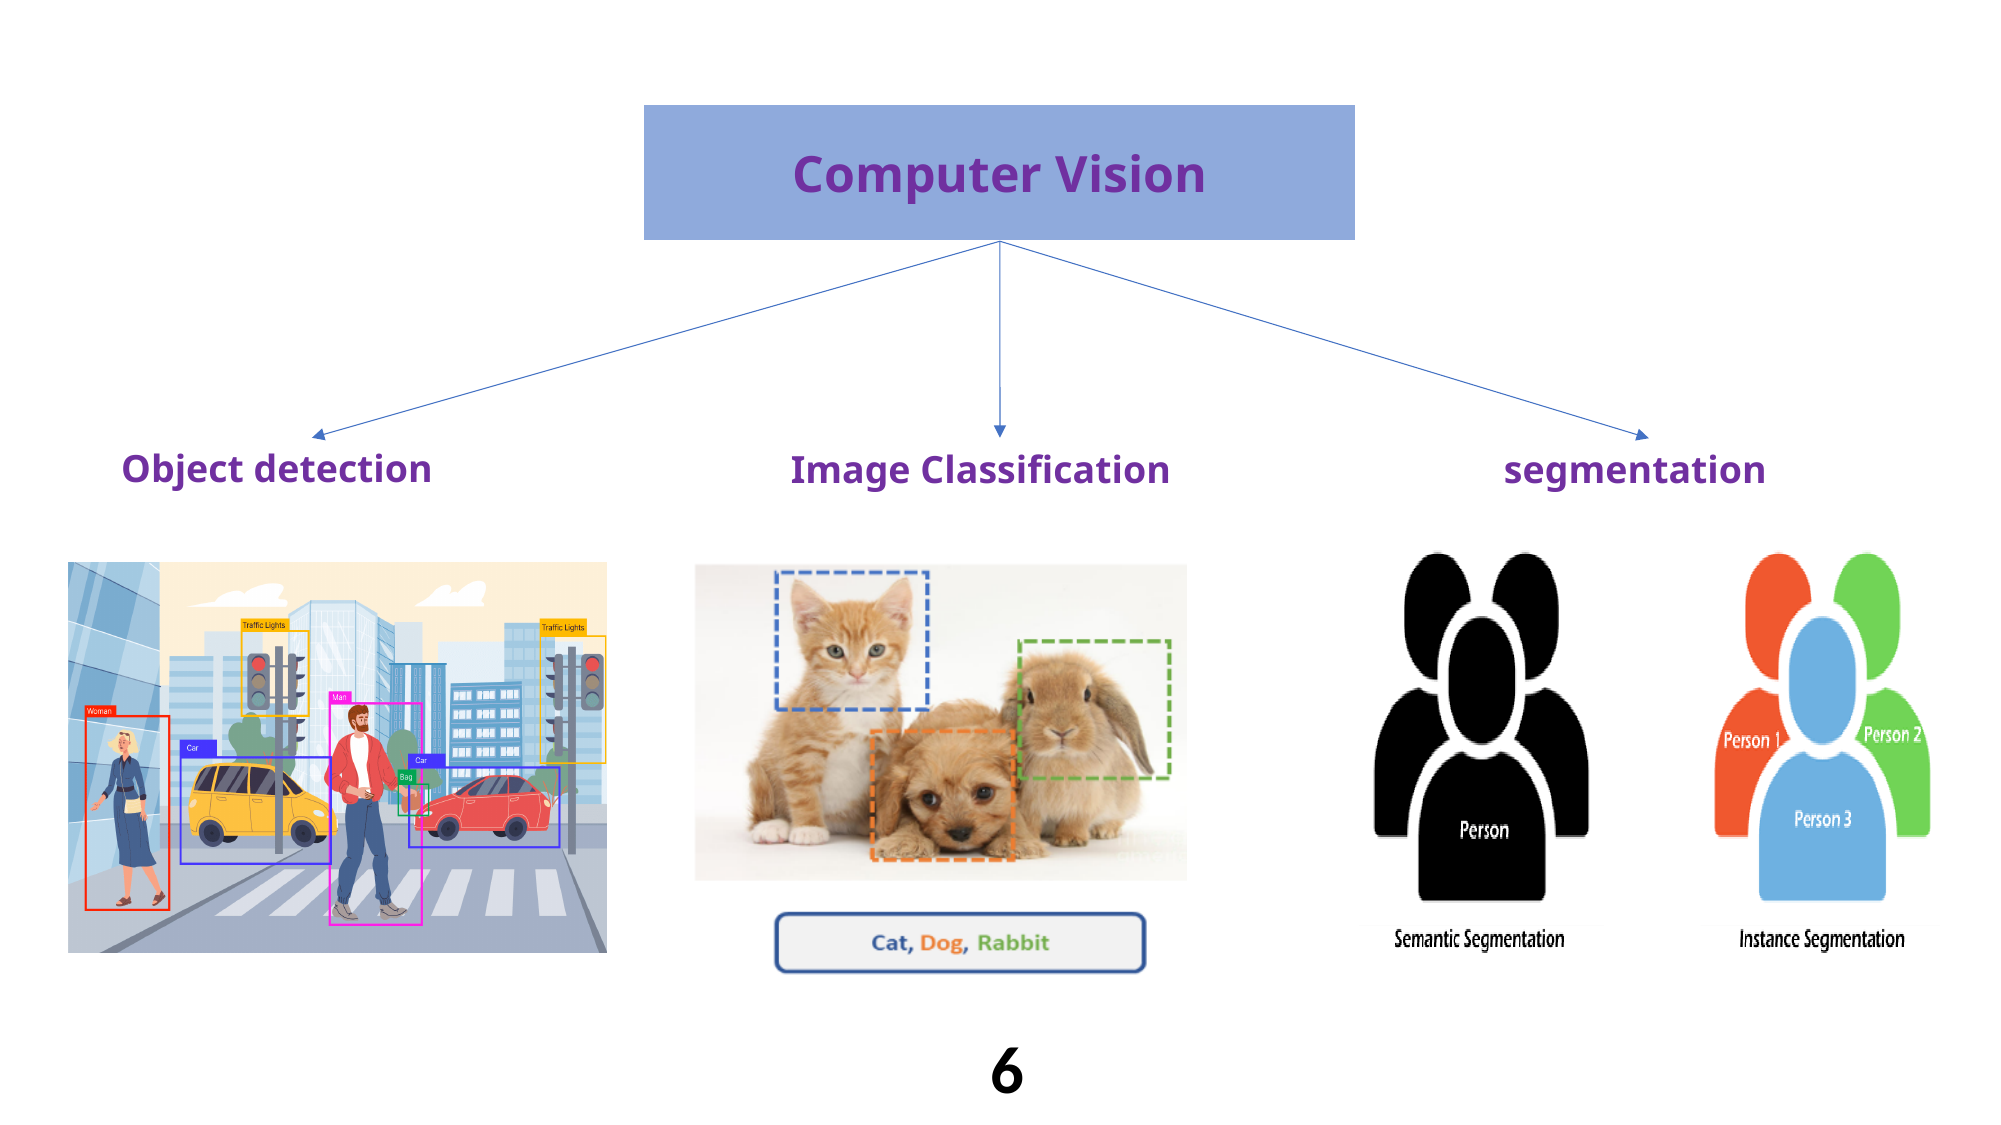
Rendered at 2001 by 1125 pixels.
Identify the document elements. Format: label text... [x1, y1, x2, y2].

picture [673, 529, 1187, 985]
text_box Computer Vision [642, 103, 1357, 241]
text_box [999, 241, 1649, 439]
text_box 6 [976, 1019, 1050, 1114]
text_box Image Classification [776, 438, 1187, 499]
text_box segmentation [1489, 438, 1809, 498]
picture [68, 562, 607, 953]
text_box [311, 241, 999, 438]
picture [1358, 529, 1940, 969]
text_box Object detection [106, 437, 518, 498]
